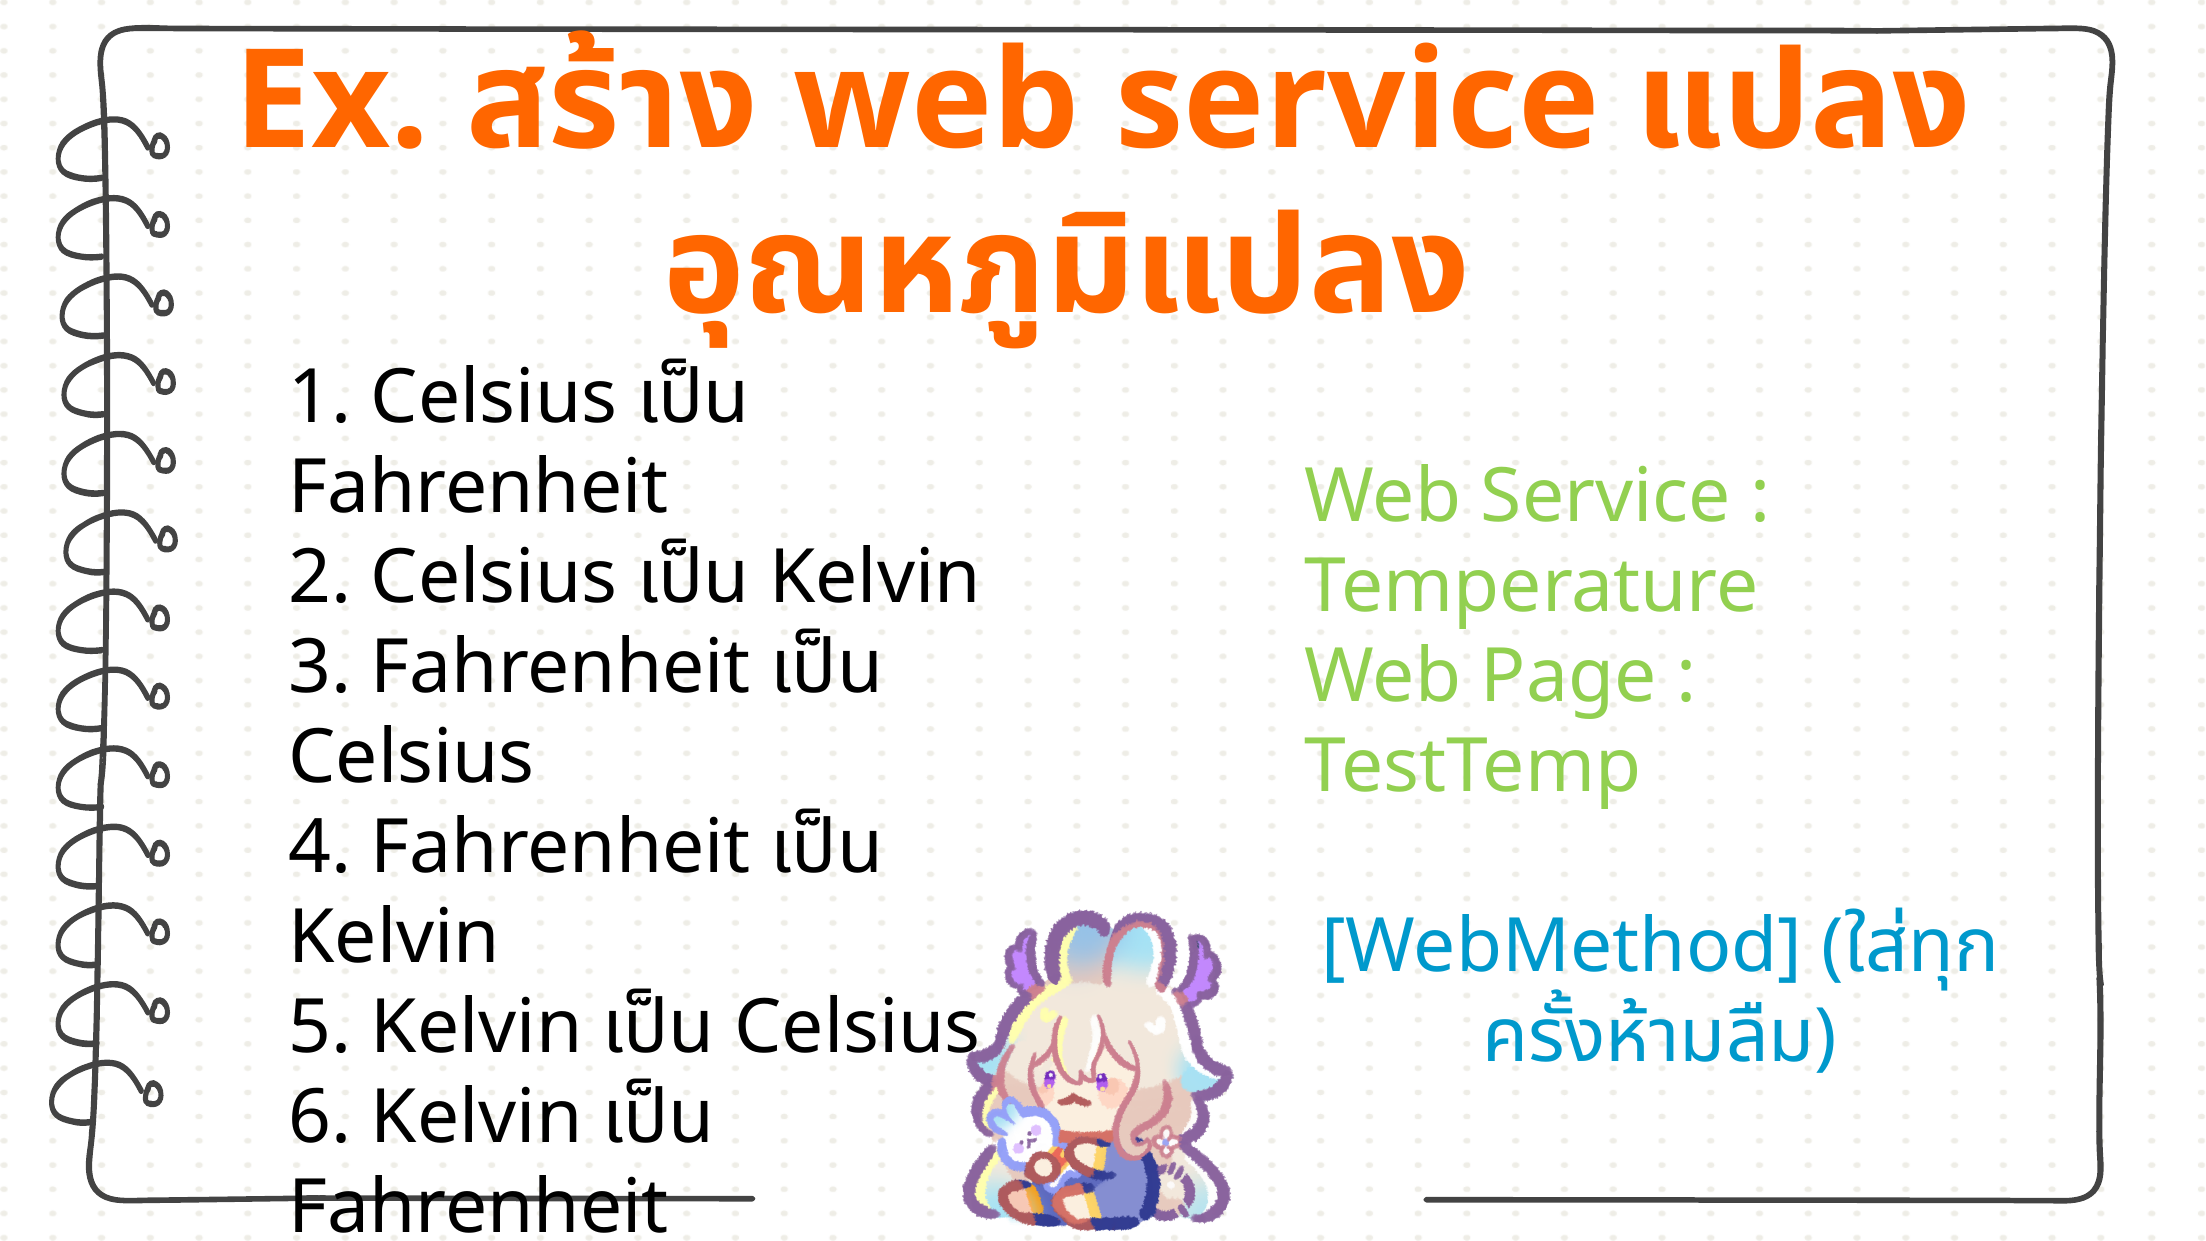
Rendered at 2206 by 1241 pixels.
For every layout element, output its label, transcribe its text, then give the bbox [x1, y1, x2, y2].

text_box Web Service : Temperature Web Page : TestTemp [WebMethod] (ใส่ทุกครั้งห้ามลืม) [1290, 438, 2031, 1084]
picture [163, 533, 172, 546]
picture [155, 690, 164, 703]
picture [61, 132, 83, 175]
picture [55, 1069, 92, 1119]
picture [104, 32, 2109, 79]
picture [65, 283, 103, 332]
picture [69, 520, 103, 569]
picture [61, 755, 99, 804]
picture [61, 675, 102, 725]
picture [155, 768, 164, 781]
picture [161, 375, 170, 388]
picture [67, 440, 104, 490]
picture [61, 913, 95, 961]
picture [155, 1004, 164, 1017]
picture [149, 1087, 158, 1101]
picture [161, 454, 170, 467]
picture [159, 297, 168, 309]
picture [61, 211, 83, 253]
picture [0, 0, 2206, 1241]
title Ex. สร้าง web service แปลงอุณหภูมิแปลง [83, 79, 2122, 271]
picture [61, 834, 96, 883]
picture [67, 362, 104, 411]
picture [61, 992, 94, 1040]
picture [155, 925, 164, 939]
picture [61, 597, 103, 647]
picture [155, 611, 164, 625]
picture [155, 847, 164, 860]
text_box 1. Celsius เป็น Fahrenheit 2. Celsius เป็น Kelvin 3. Fahrenheit เป็น Celsius 4. Fahrenheit เป็น Kelvin 5. Kelvin เป็น Celsius 6. Kelvin เป็น Fahrenheit [273, 340, 1014, 1241]
